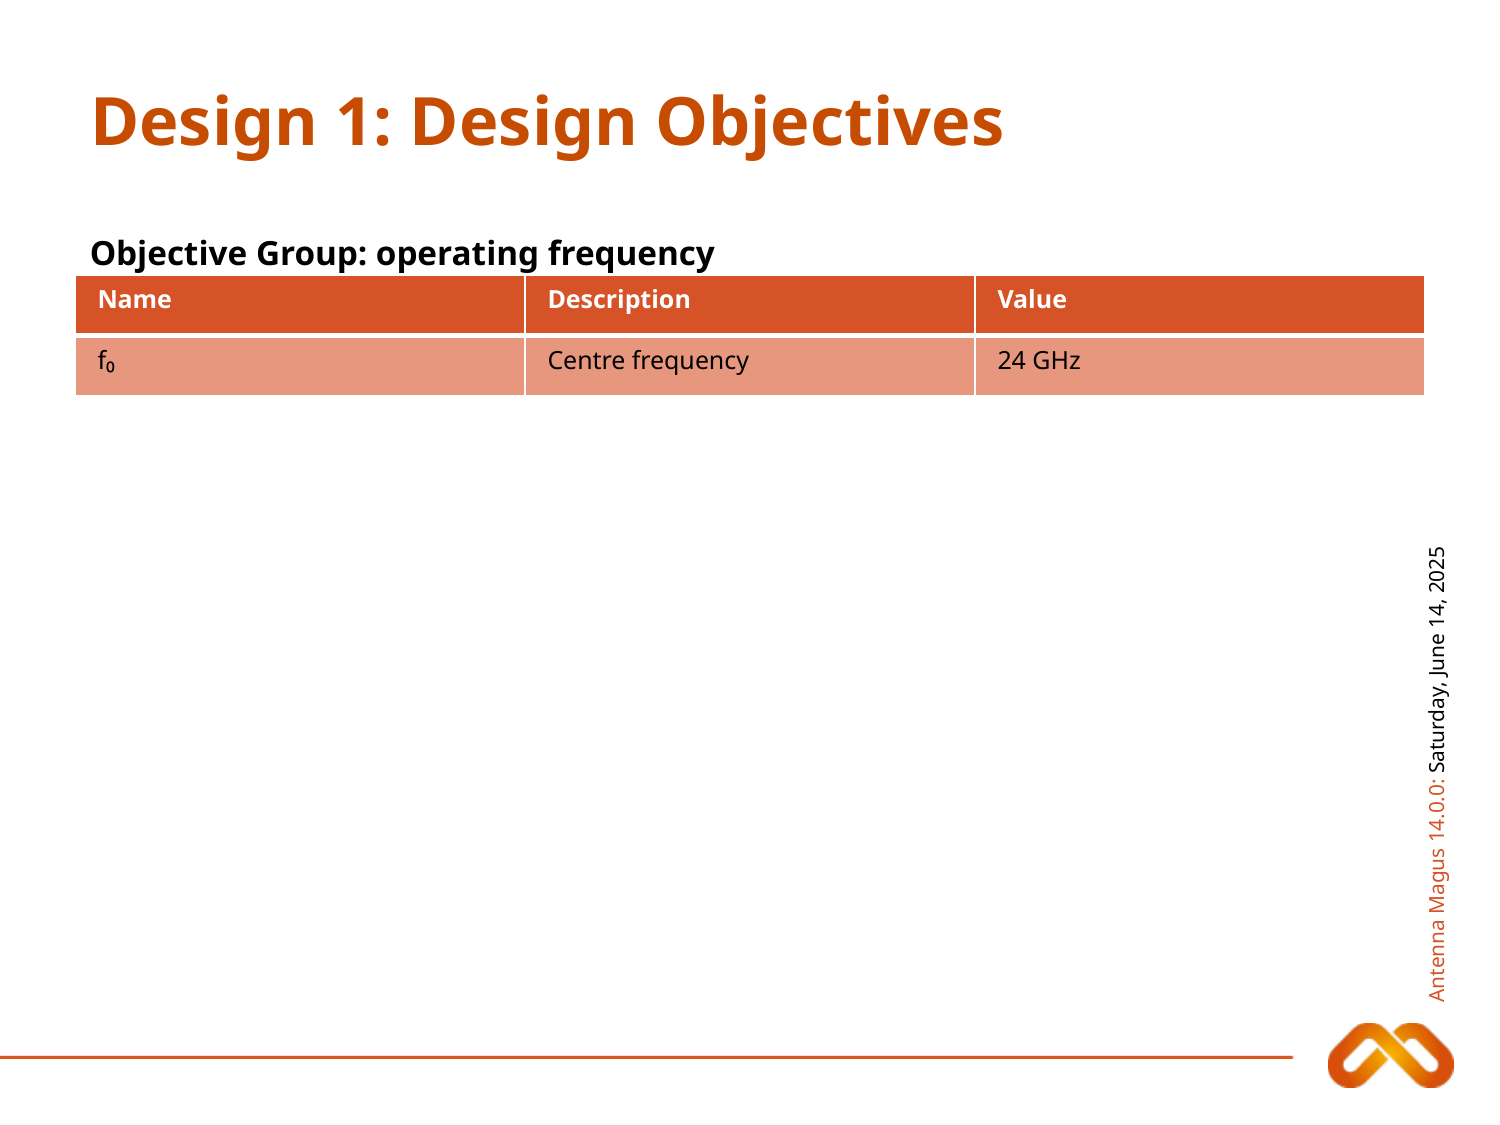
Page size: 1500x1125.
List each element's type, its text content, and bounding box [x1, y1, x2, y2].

picture [0, 902, 1294, 1059]
title Design 1: Design Objectives [74, 24, 1426, 213]
picture [1328, 1023, 1454, 1088]
table_cell 24 GHz [976, 338, 1424, 395]
table_header Description [526, 280, 974, 333]
table_cell f₀ [76, 338, 524, 395]
table_cell Centre frequency [526, 338, 974, 395]
table_header Name [76, 280, 524, 333]
text_box Objective Group: operating frequency [74, 224, 1425, 280]
table_header Value [976, 280, 1424, 333]
